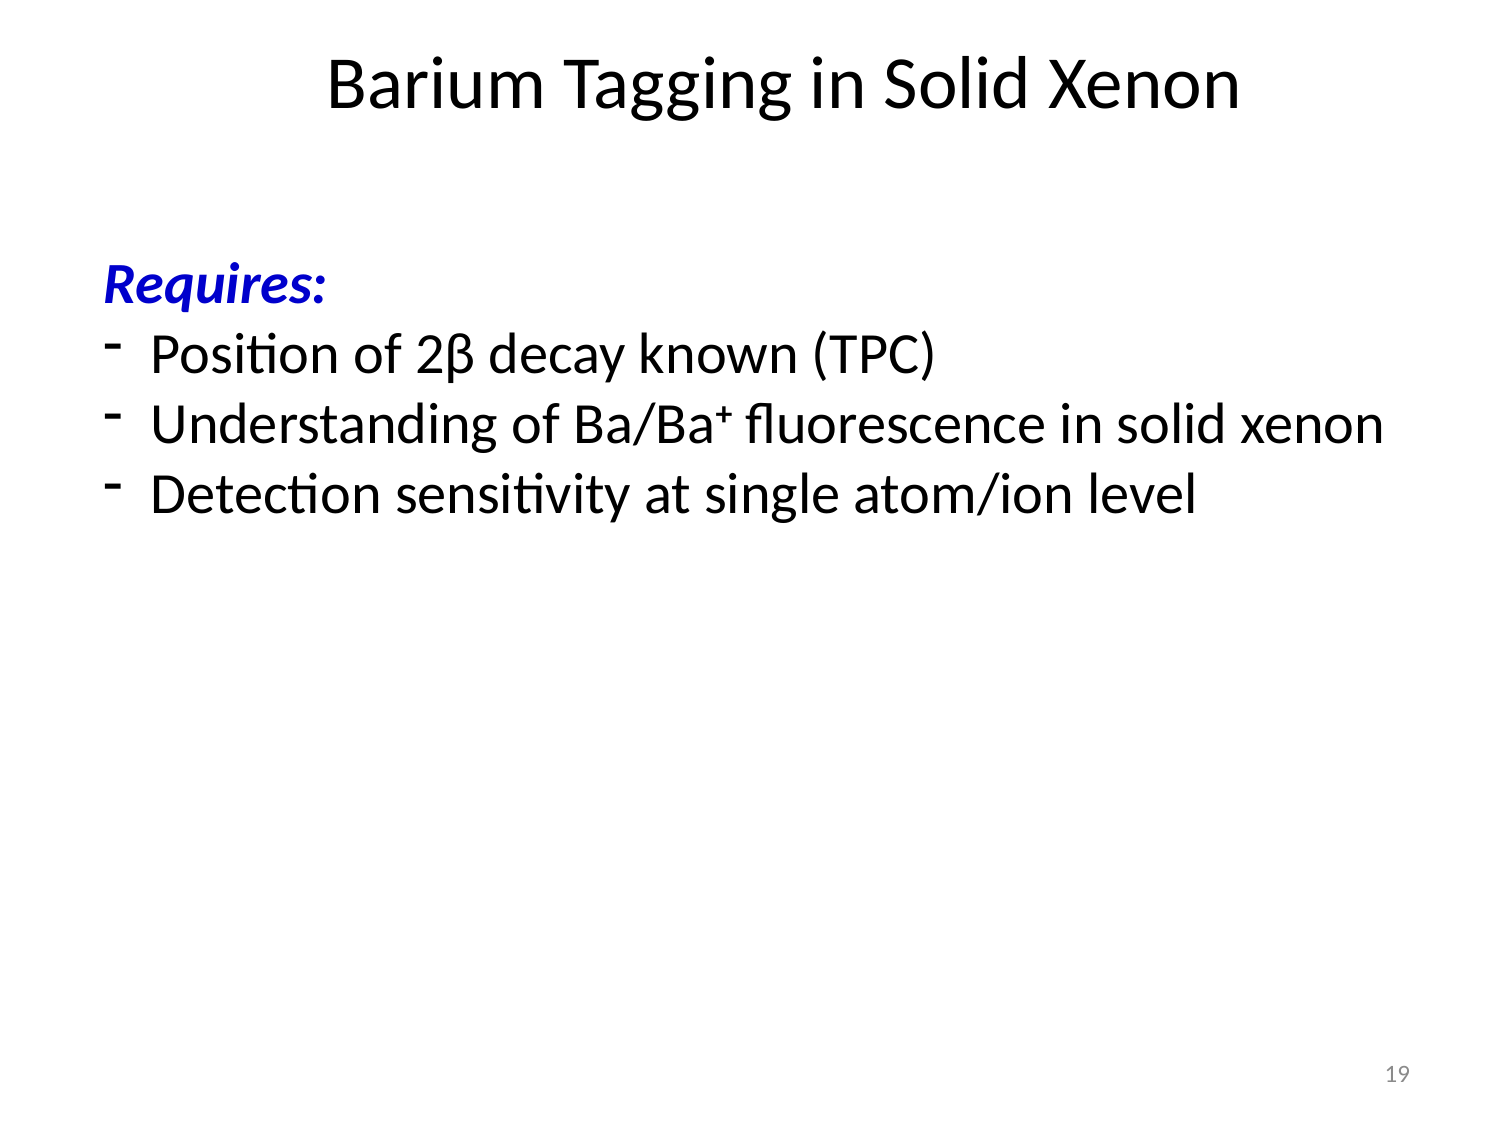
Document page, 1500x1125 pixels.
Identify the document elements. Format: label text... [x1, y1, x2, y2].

slide_number 19 [1074, 1042, 1425, 1103]
text_box Requires: Position of 2β decay known (TPC) Understanding of Ba/Ba+ fluorescence in solid xenon Detection sensitivity at single atom/ion level [89, 237, 1401, 533]
text_box Barium Tagging in Solid Xenon [311, 25, 1258, 131]
